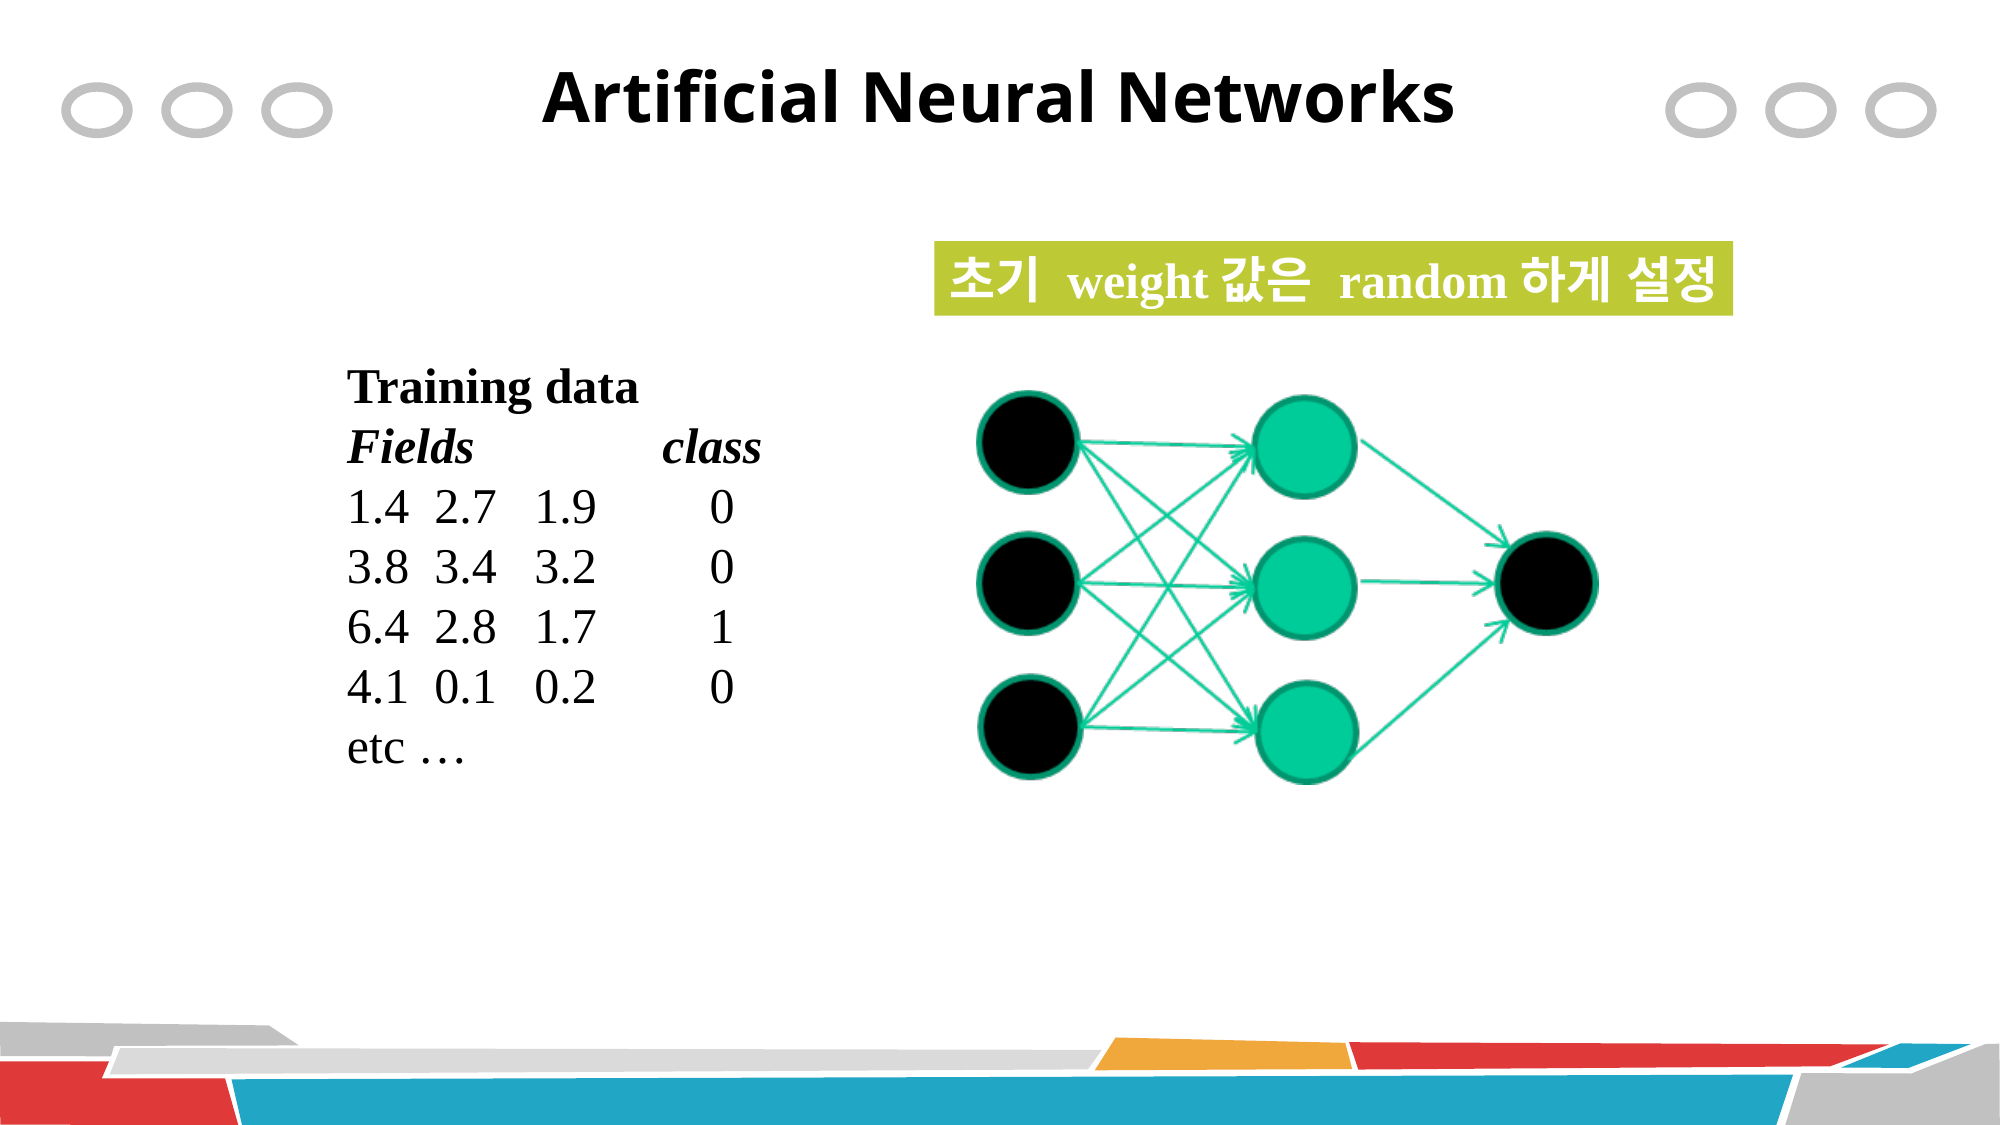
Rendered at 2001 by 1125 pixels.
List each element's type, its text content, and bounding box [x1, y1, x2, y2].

title Artificial Neural Networks [99, 45, 1900, 145]
text_box Training data Fields class 1.4 2.7 1.9 0 3.8 3.4 3.2 0 6.4 2.8 1.7 1 4.1 0.1 0.2 0 etc … [332, 345, 778, 781]
text_box 초기 weight값은 random하게 설정 [933, 240, 1734, 317]
picture [976, 390, 1599, 786]
